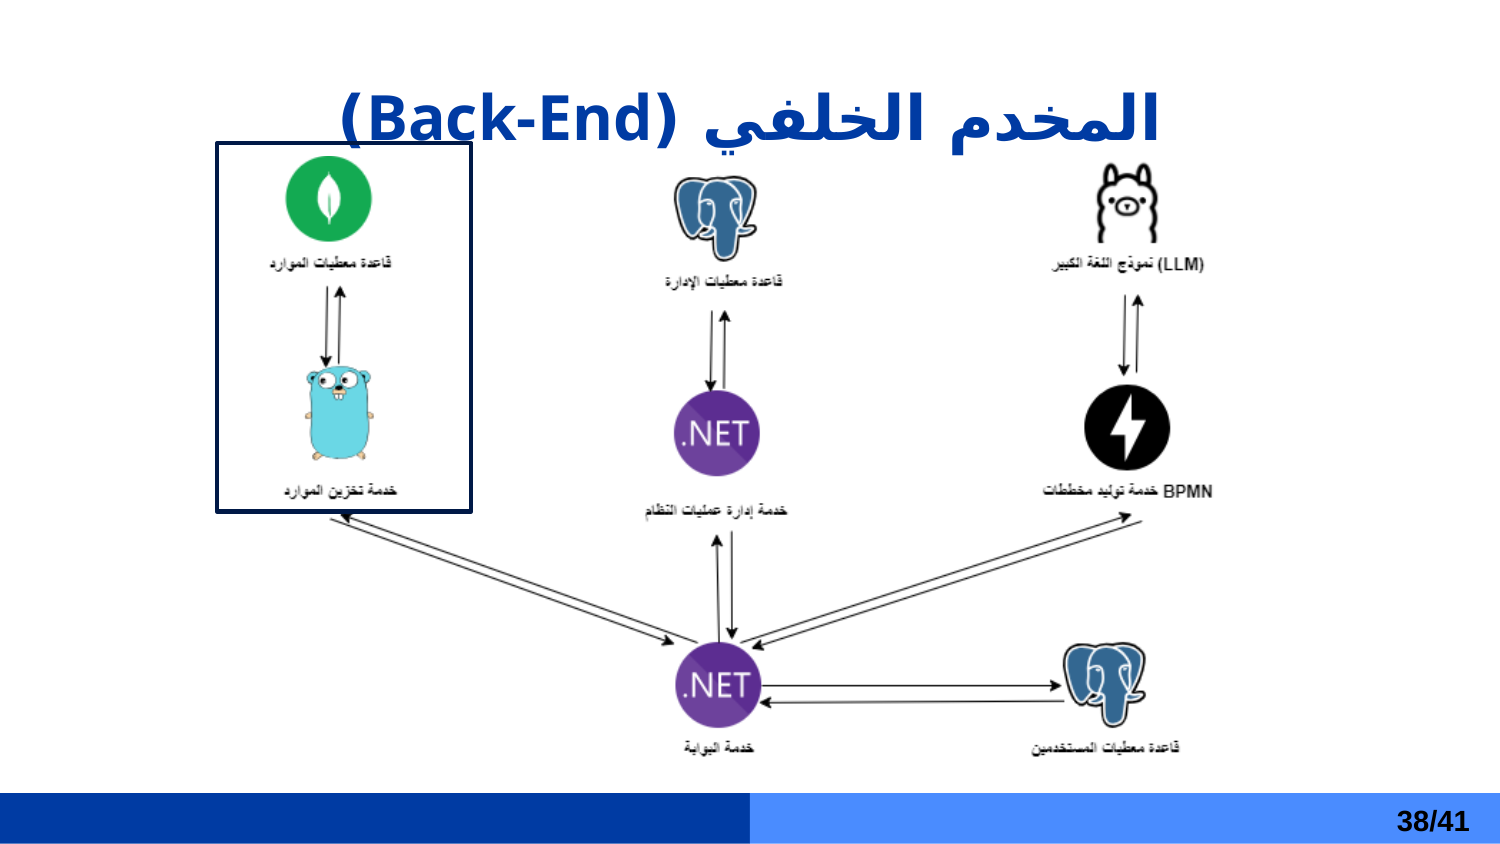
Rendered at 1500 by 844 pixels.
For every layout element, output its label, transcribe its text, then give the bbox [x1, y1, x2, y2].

text_box 38/41 [1382, 795, 1500, 844]
picture [251, 156, 1229, 771]
text_box المخدم الخلفي (Back-End) [117, 62, 1383, 157]
text_box [215, 141, 473, 514]
